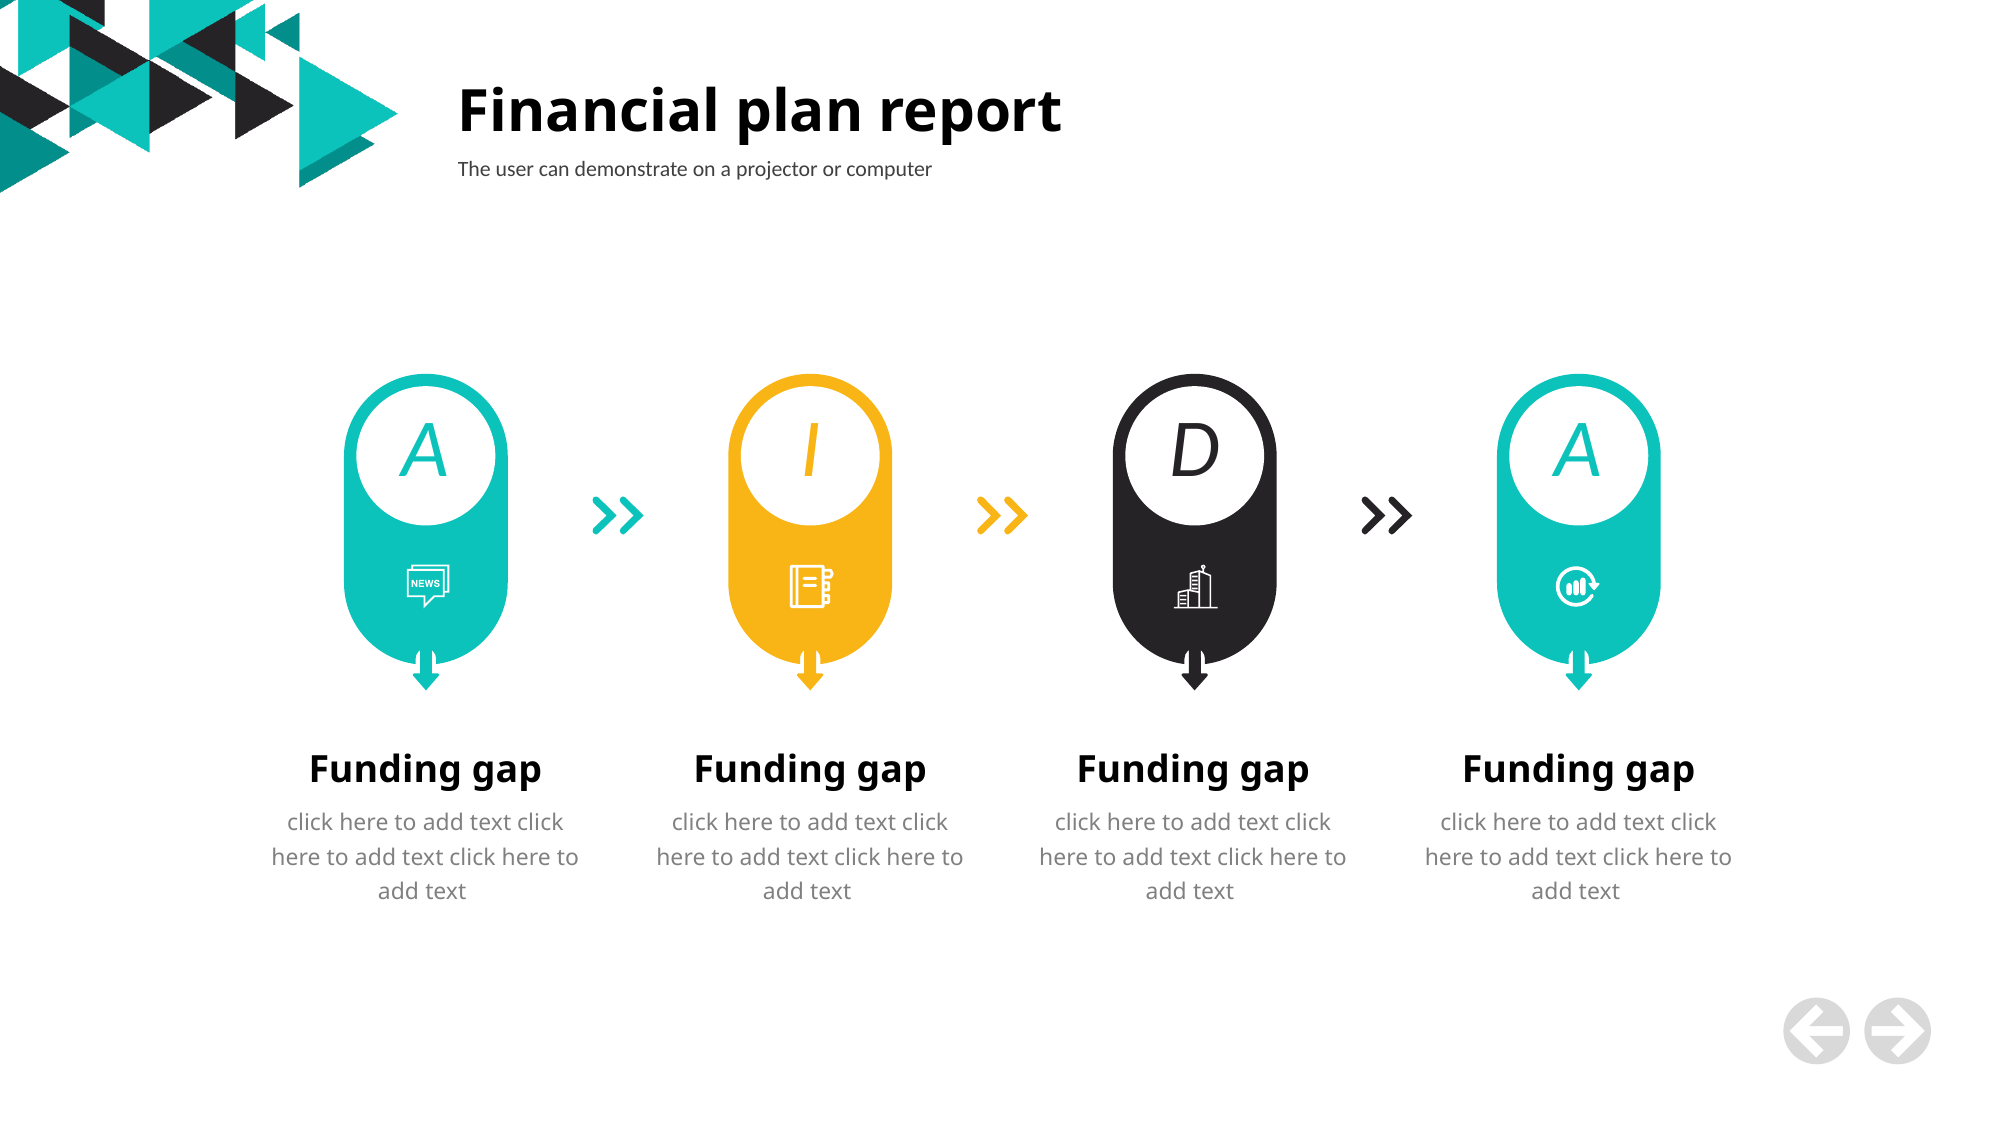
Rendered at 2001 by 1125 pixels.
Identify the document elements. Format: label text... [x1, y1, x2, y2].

text_box The user can demonstrate on a projector or computer [443, 143, 1097, 188]
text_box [592, 496, 644, 535]
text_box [1783, 997, 1931, 1065]
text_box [343, 373, 508, 691]
text_box Financial plan report [443, 65, 1429, 151]
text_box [728, 373, 893, 691]
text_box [1361, 496, 1413, 535]
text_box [1021, 729, 1365, 913]
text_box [976, 496, 1029, 535]
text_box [638, 729, 982, 913]
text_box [254, 729, 597, 913]
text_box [1496, 373, 1661, 691]
picture [0, 0, 400, 198]
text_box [1407, 729, 1751, 913]
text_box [1112, 373, 1277, 691]
